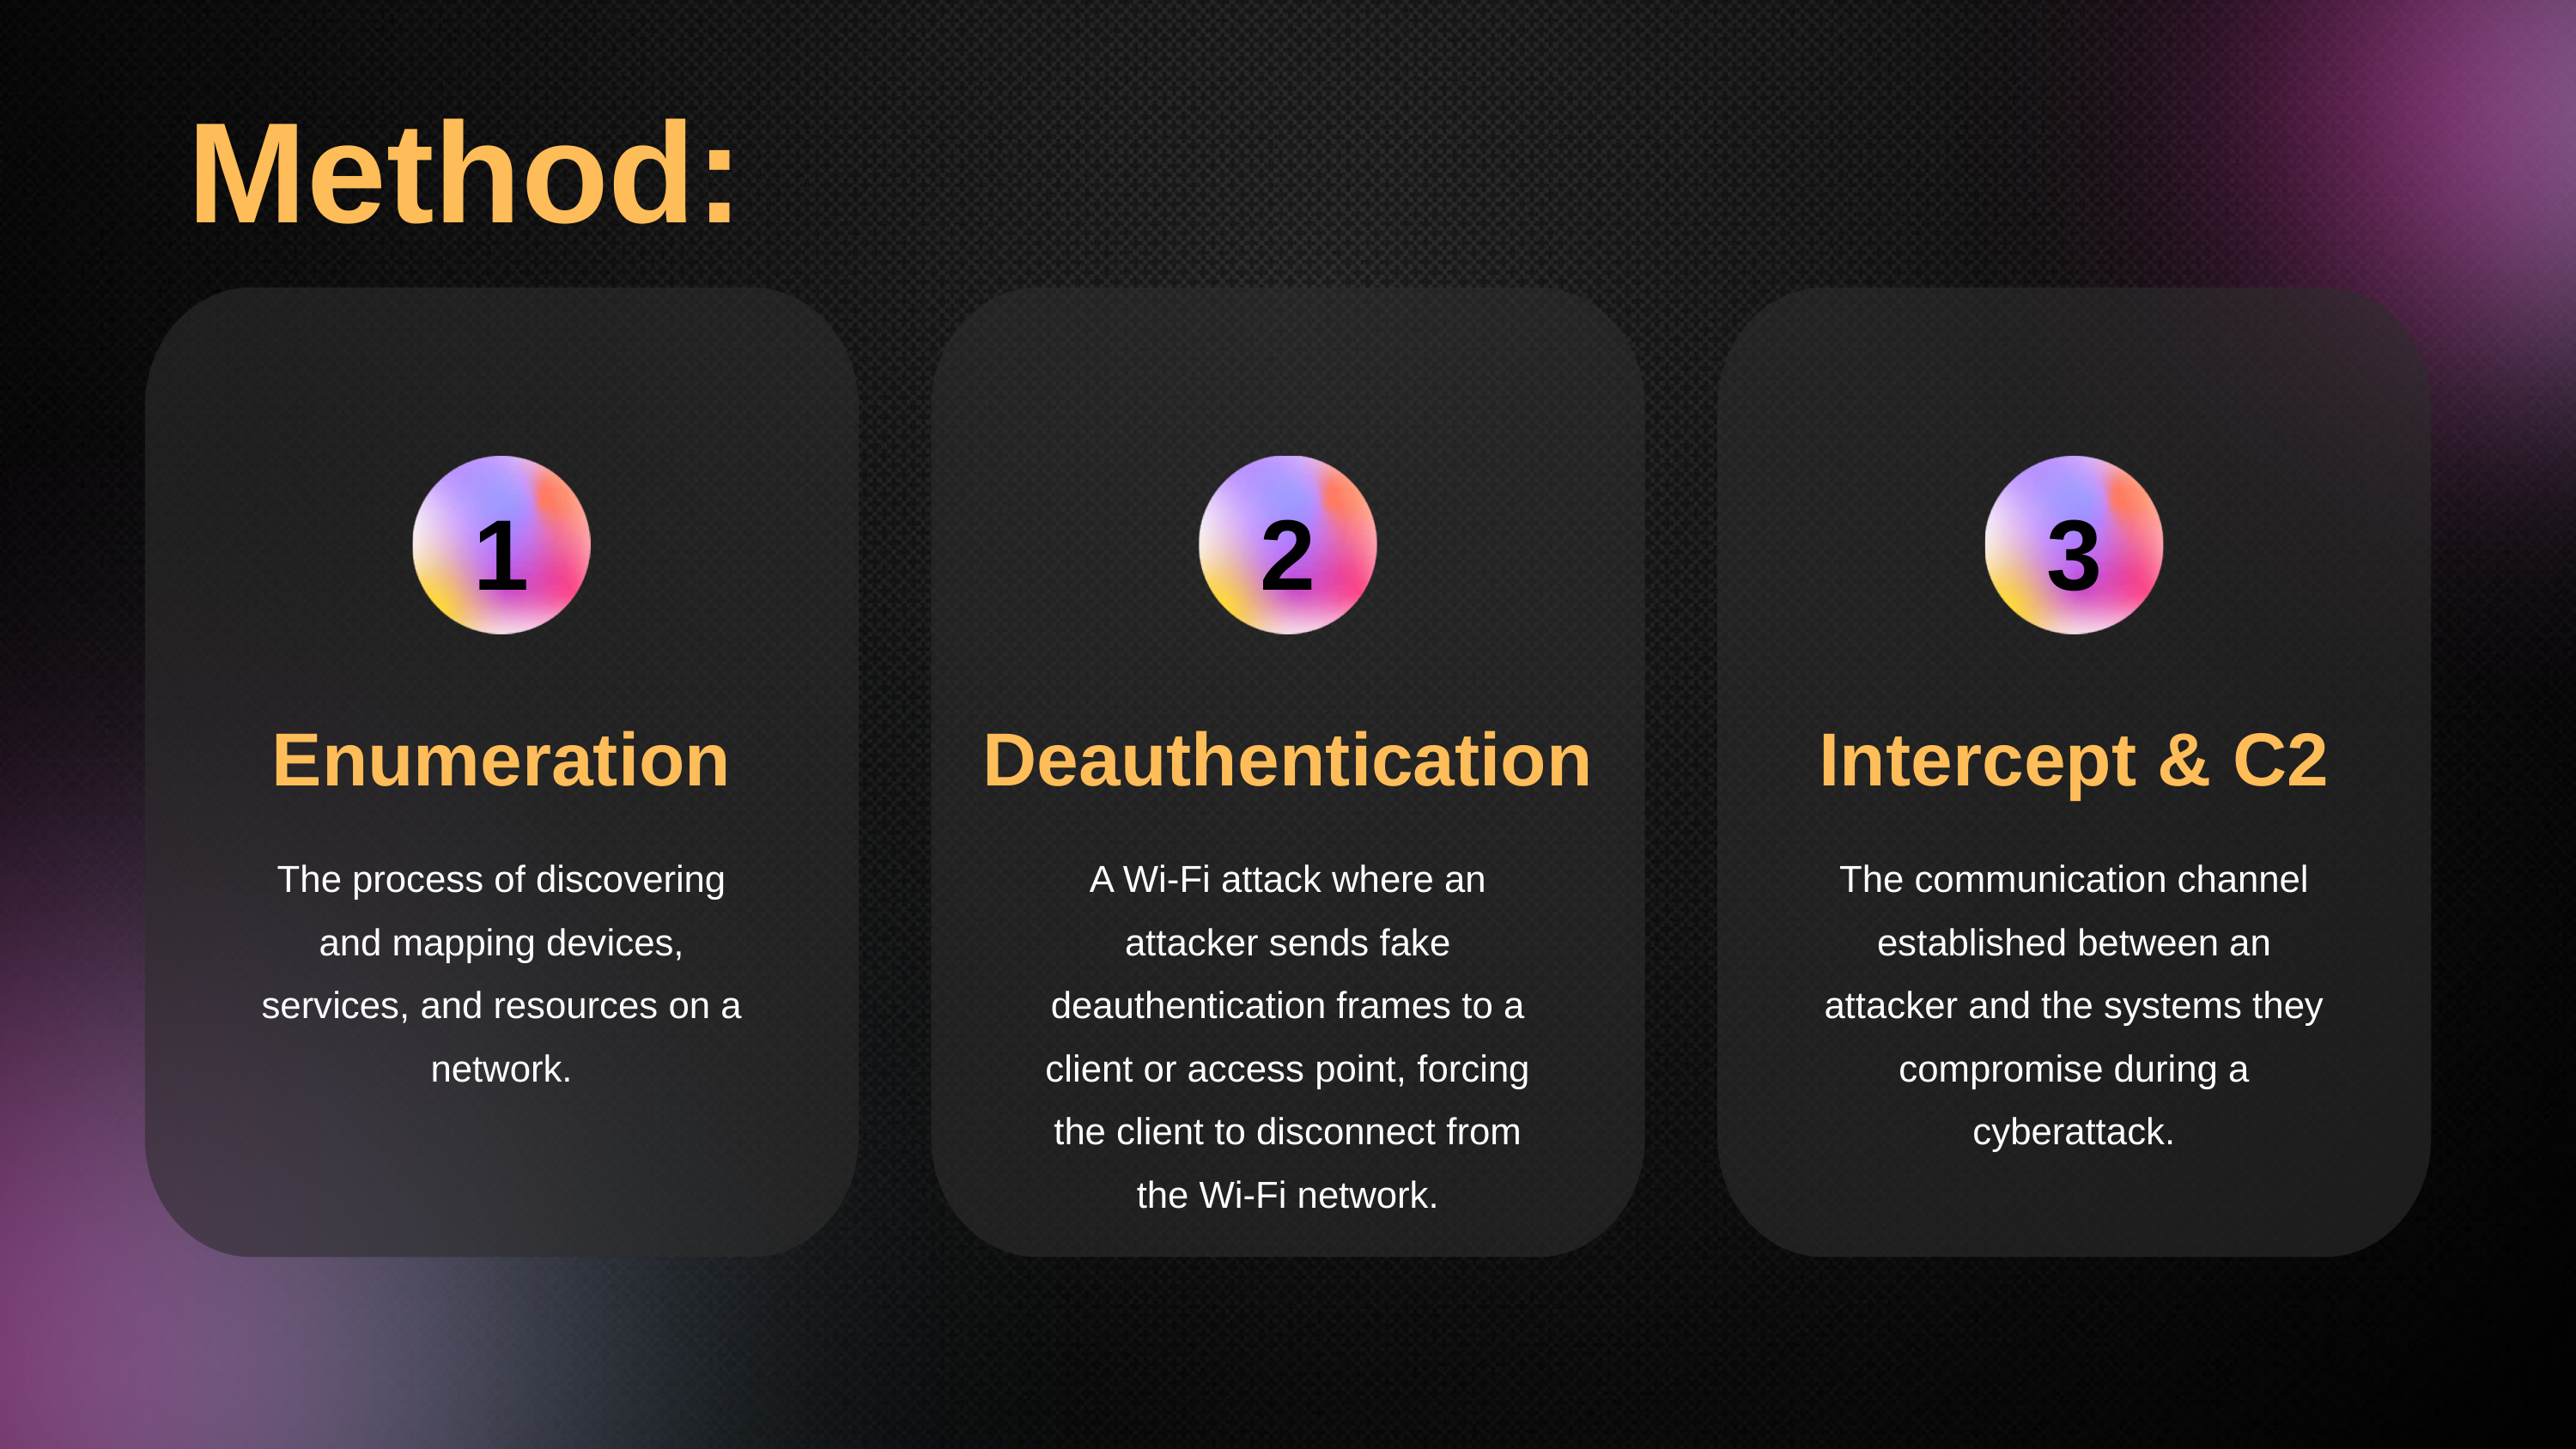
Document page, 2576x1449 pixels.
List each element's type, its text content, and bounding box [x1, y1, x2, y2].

text_box [1958, 0, 2576, 724]
text_box [0, 392, 1087, 1449]
text_box Method: [187, 79, 961, 252]
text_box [1716, 287, 2432, 1258]
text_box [931, 287, 1645, 1258]
text_box [0, 0, 2576, 1449]
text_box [144, 287, 860, 1258]
